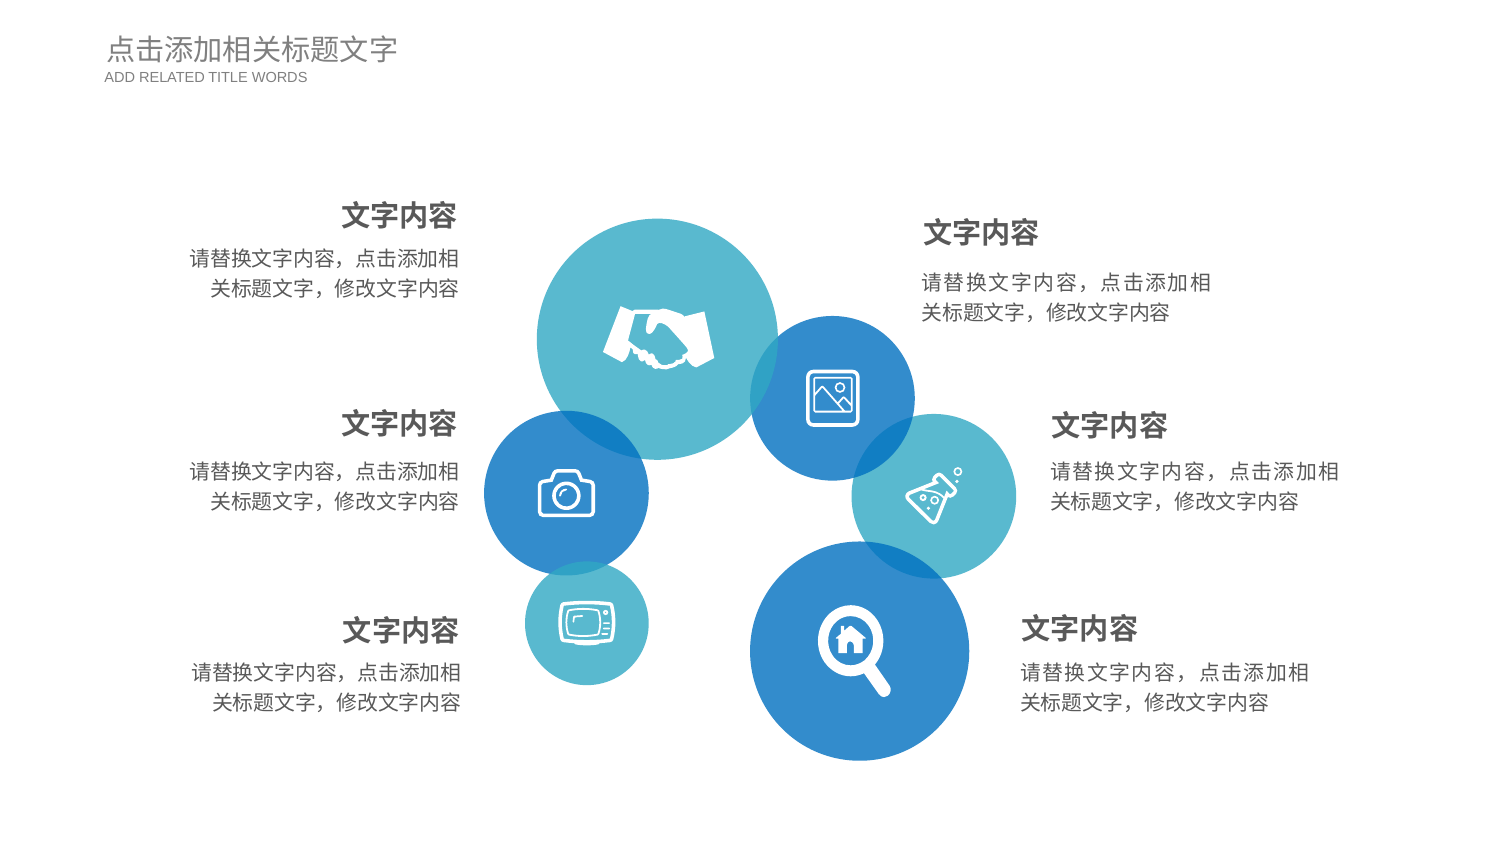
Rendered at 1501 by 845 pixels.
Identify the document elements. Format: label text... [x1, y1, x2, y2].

text_box 请替换文字内容，点击添加相关标题文字，修改文字内容 [1040, 448, 1350, 519]
text_box 请替换文字内容，点击添加相关标题文字，修改文字内容 [160, 235, 470, 306]
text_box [851, 413, 1017, 579]
text_box 文字内容 [1010, 598, 1294, 652]
text_box 文字内容 [911, 201, 1196, 255]
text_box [536, 218, 778, 460]
text_box 文字内容 [1040, 394, 1324, 448]
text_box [484, 410, 649, 576]
text_box 请替换文字内容，点击添加相关标题文字，修改文字内容 [160, 448, 470, 519]
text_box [750, 541, 970, 761]
text_box 请替换文字内容，点击添加相关标题文字，修改文字内容 [161, 649, 472, 719]
text_box 文字内容 [185, 184, 470, 238]
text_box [750, 315, 915, 481]
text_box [524, 561, 649, 686]
text_box 请替换文字内容，点击添加相关标题文字，修改文字内容 [1010, 649, 1320, 719]
text_box 文字内容 [187, 599, 472, 653]
text_box 请替换文字内容，点击添加相关标题文字，修改文字内容 [911, 259, 1222, 330]
text_box 文字内容 [185, 393, 470, 447]
